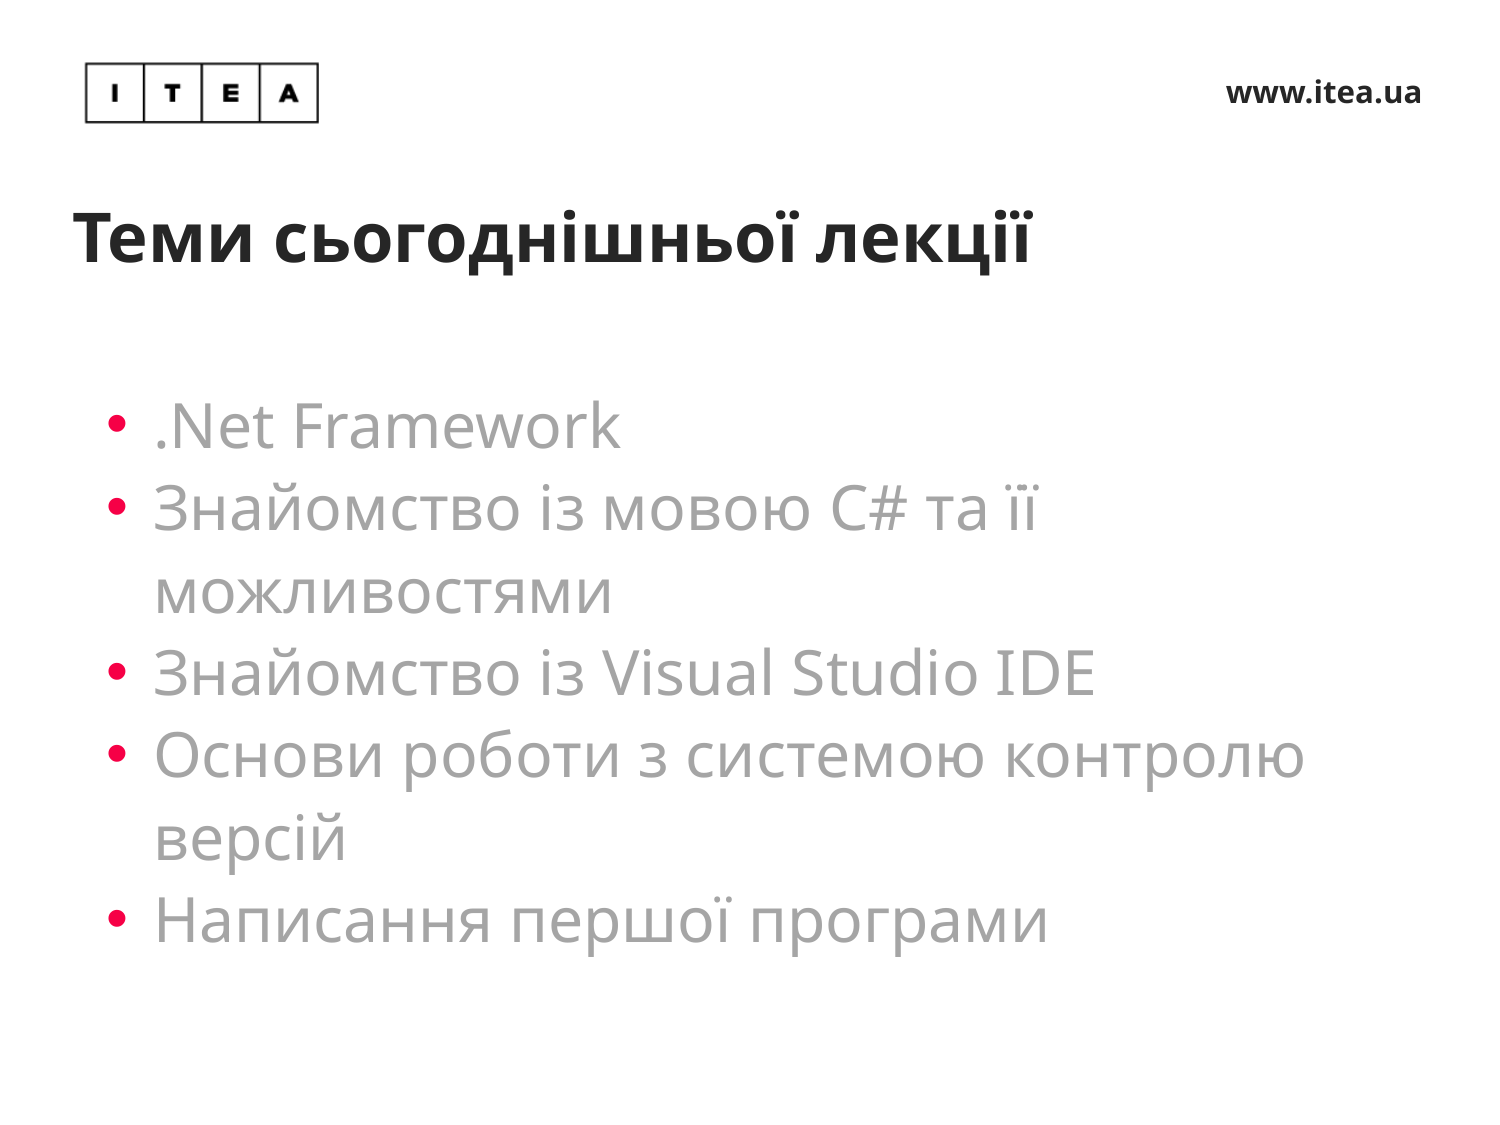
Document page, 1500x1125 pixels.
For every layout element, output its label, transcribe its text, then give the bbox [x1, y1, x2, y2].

title Теми сьогоднішньої лекції [57, 186, 1319, 284]
picture [57, 49, 344, 133]
text_box www.itea.ua [1172, 66, 1477, 115]
list .Net Framework Знайомство із мовою C# та її можливостями Знайомство із Visual Studio IDE Основи роботи з системою контролю версій Написання першої програми [91, 370, 1422, 1091]
